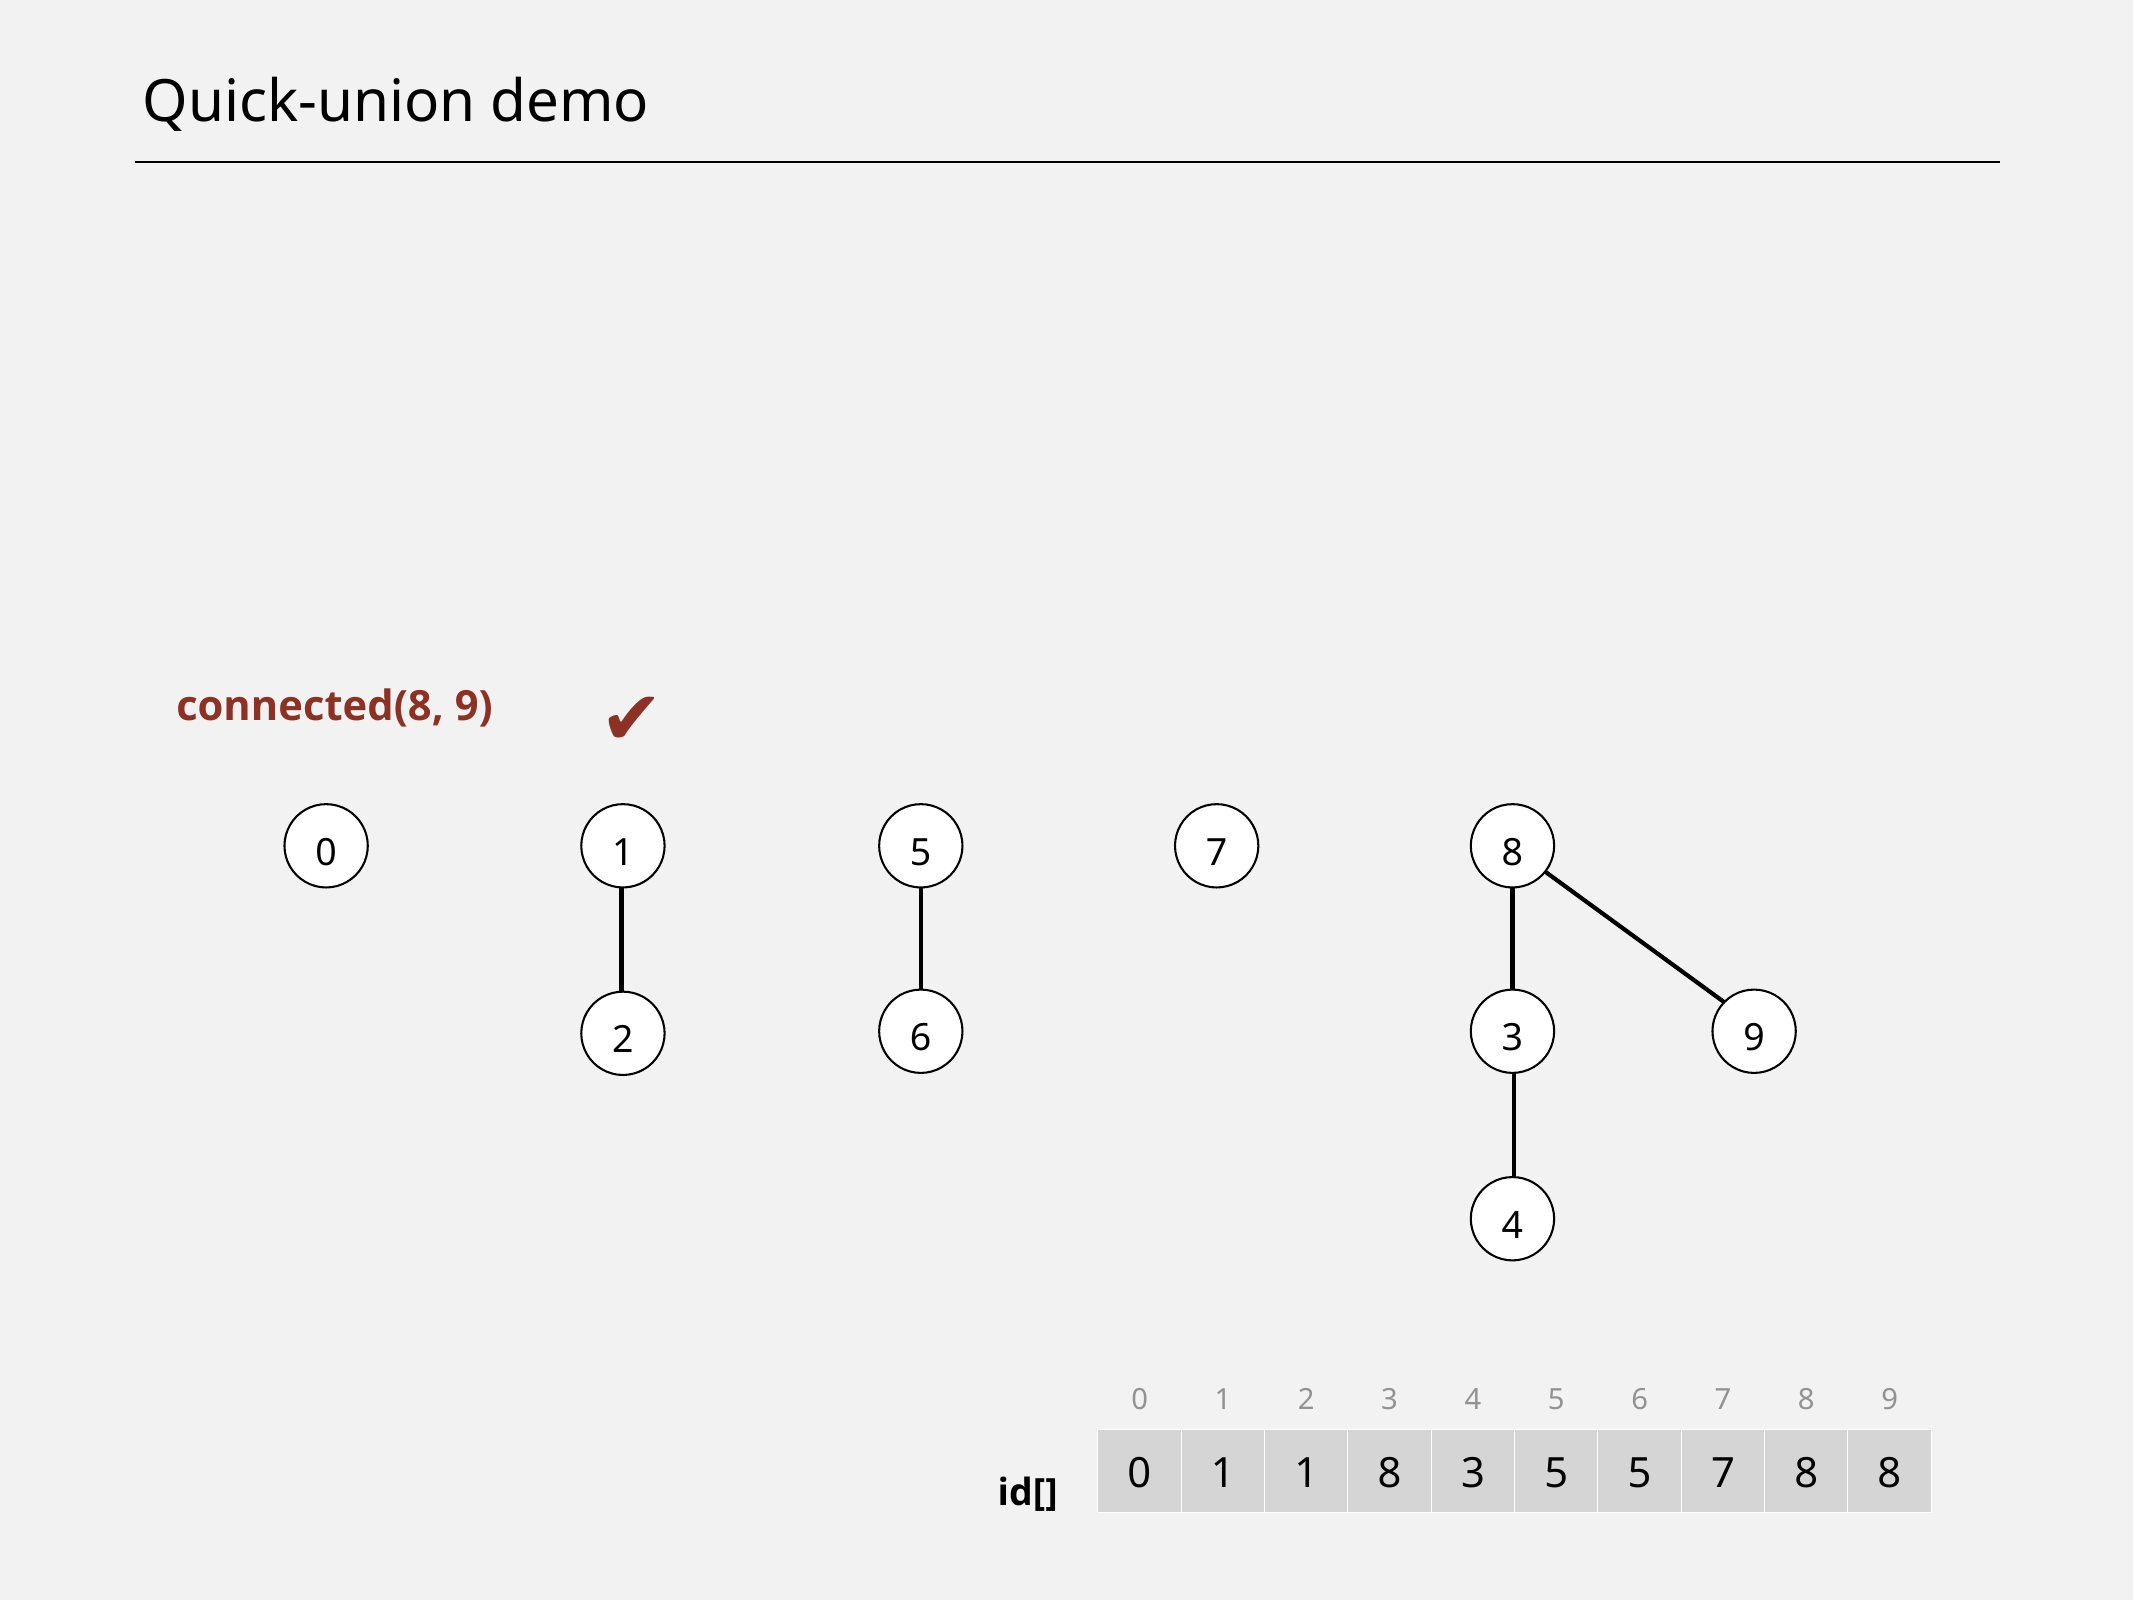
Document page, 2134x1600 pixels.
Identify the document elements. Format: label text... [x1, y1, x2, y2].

text_box 6 [879, 989, 963, 1073]
text_box ✔ [581, 616, 681, 769]
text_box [980, 1366, 1932, 1513]
text_box 7 [1175, 804, 1259, 888]
text_box 1 [581, 804, 665, 888]
text_box connected(8, 9) [158, 645, 512, 738]
title Quick-union demo [132, 0, 2001, 134]
text_box 2 [581, 991, 665, 1075]
text_box 9 [1712, 989, 1796, 1073]
text_box 0 [284, 804, 368, 888]
text_box 8 [1470, 804, 1555, 888]
text_box 5 [879, 804, 963, 888]
text_box 4 [1470, 1177, 1555, 1261]
text_box 3 [1470, 989, 1555, 1073]
